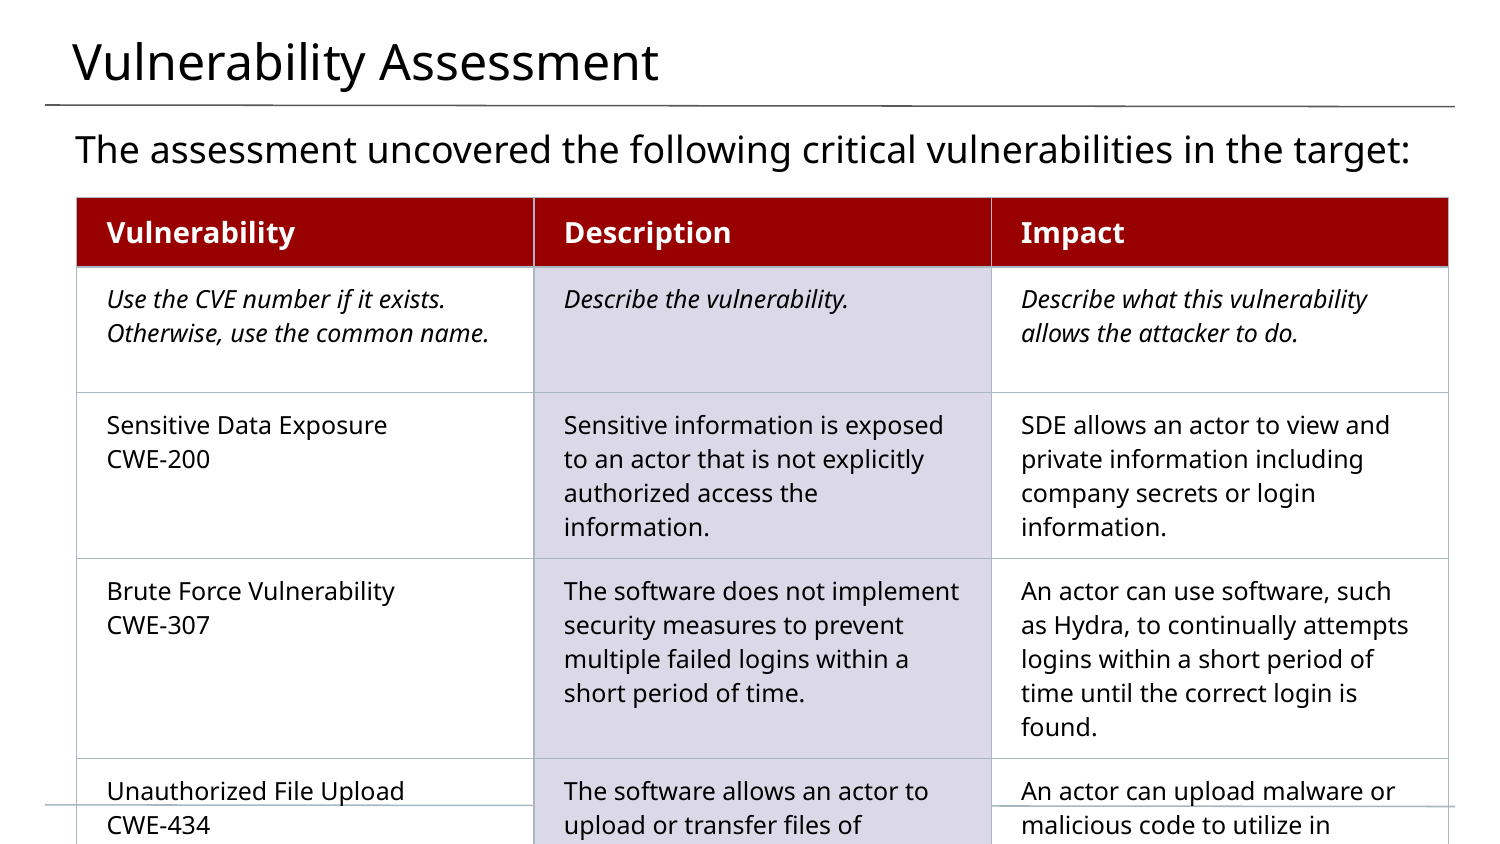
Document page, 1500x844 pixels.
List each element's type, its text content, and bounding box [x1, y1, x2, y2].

table_cell Use the CVE number if it exists. Otherwise, use the common name. [77, 268, 533, 392]
table_header Vulnerability [77, 198, 533, 266]
table_cell The software allows an actor to upload or transfer files of dangerous types. [535, 759, 991, 844]
table_cell Describe the vulnerability. [535, 268, 991, 392]
table_header Description [535, 198, 991, 266]
table_cell An actor can use software, such as Hydra, to continually attempts logins within a short period of time until the correct login is found. [992, 559, 1448, 758]
table_cell Describe what this vulnerability allows the attacker to do. [992, 268, 1448, 392]
table_cell Unauthorized File Upload CWE-434 [77, 759, 533, 844]
table_cell Sensitive Data Exposure CWE-200 [77, 393, 533, 558]
title Vulnerability Assessment [0, 0, 1500, 88]
table_cell An actor can upload malware or malicious code to utilize in gaining access to the system. e.g. php files. [992, 759, 1448, 844]
table_cell SDE allows an actor to view and private information including company secrets or login information. [992, 393, 1448, 558]
table_cell Sensitive information is exposed to an actor that is not explicitly authorized access the information. [535, 393, 991, 558]
table_cell The software does not implement security measures to prevent multiple failed logins within a short period of time. [535, 559, 991, 758]
table_header Impact [992, 198, 1448, 266]
table_cell Brute Force Vulnerability CWE-307 [77, 559, 533, 758]
subtitle The assessment uncovered the following critical vulnerabilities in the target: [0, 110, 1500, 171]
